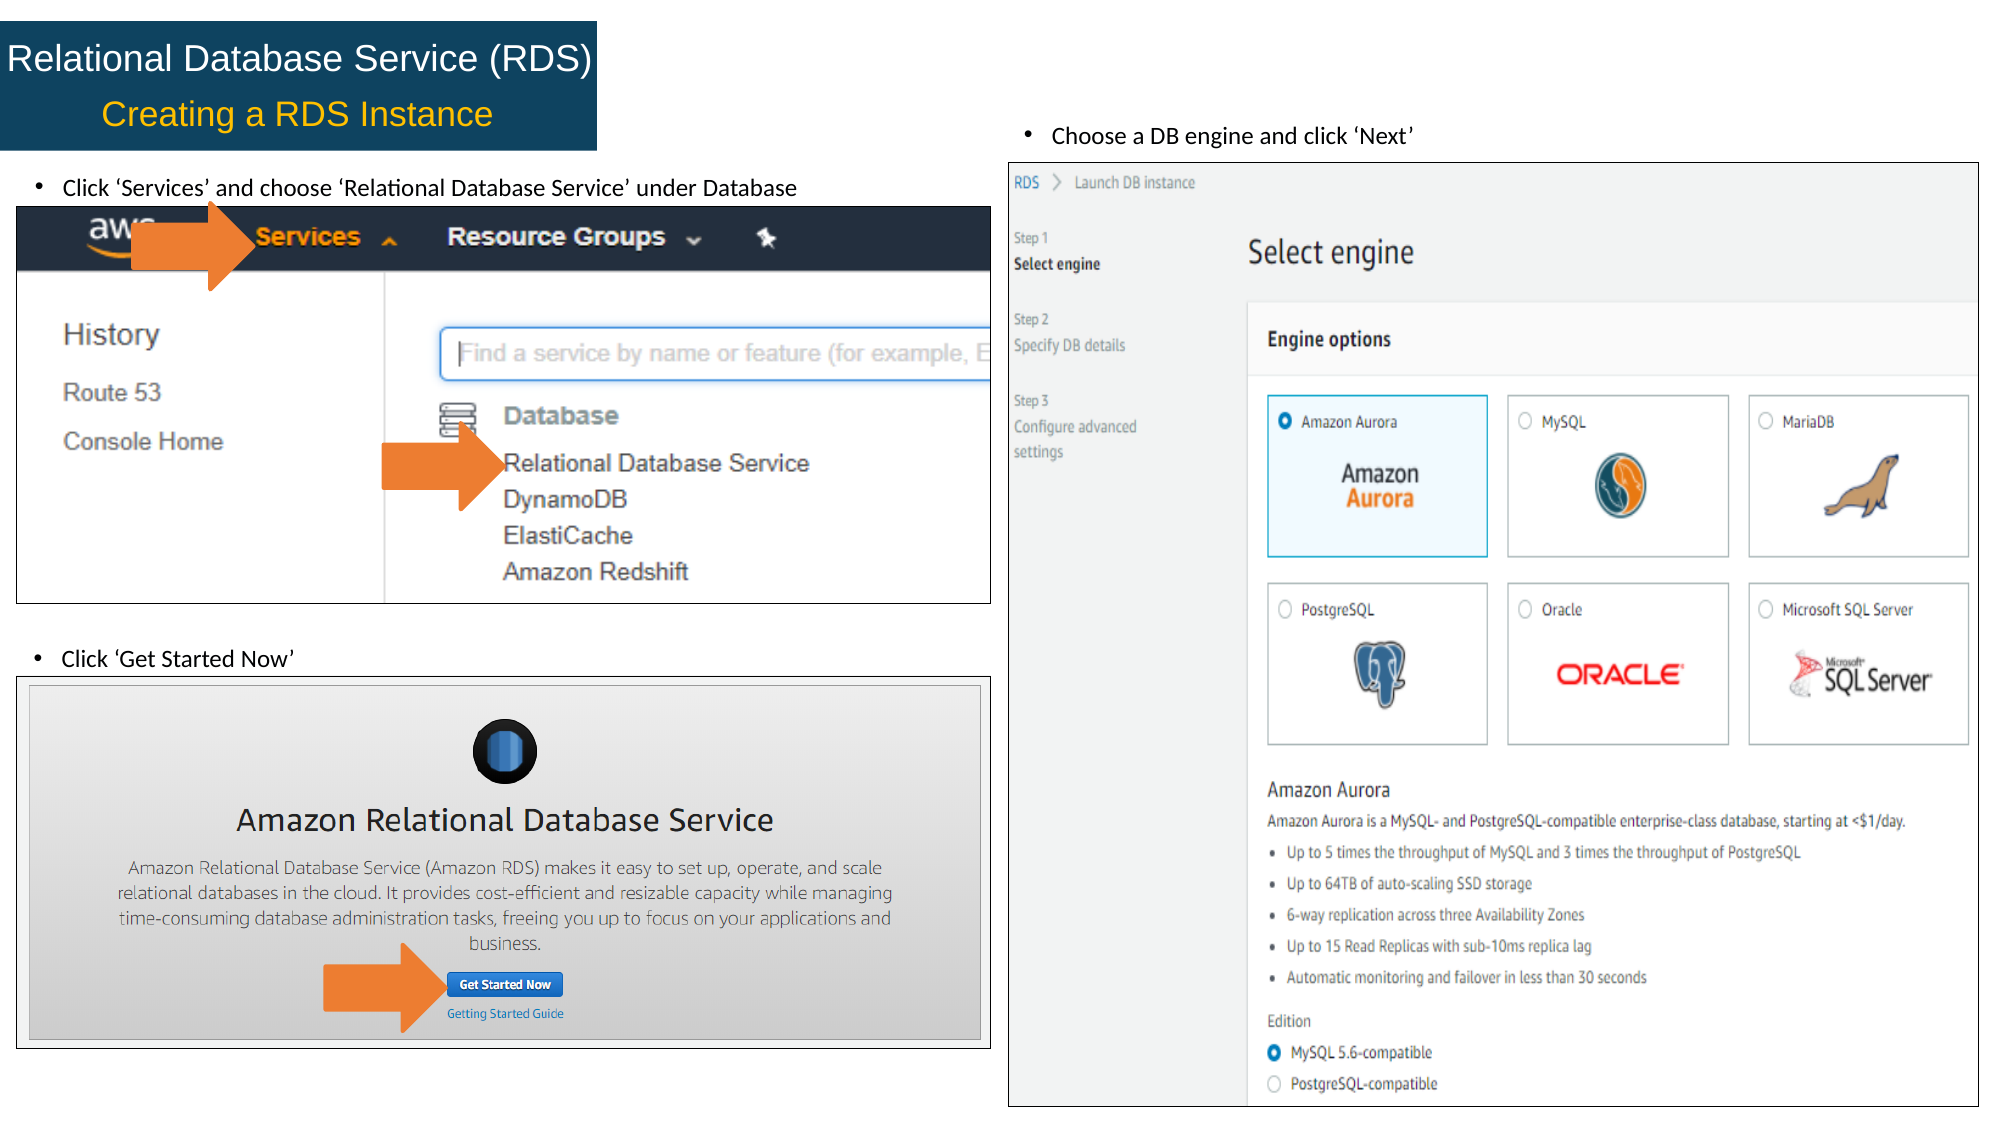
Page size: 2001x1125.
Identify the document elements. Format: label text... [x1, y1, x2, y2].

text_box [16, 202, 991, 604]
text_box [16, 675, 991, 1049]
text_box [0, 87, 598, 152]
text_box Click ‘Services’ and choose ‘Relational Database Service’ under Database [20, 169, 815, 202]
text_box Creating a RDS Instance [86, 87, 536, 141]
text_box Relational Database Service (RDS) [0, 27, 617, 87]
text_box Click ‘Get Started Now’ [18, 641, 311, 675]
picture [1007, 162, 1979, 1107]
text_box Choose a DB engine and click ‘Next’ [1008, 117, 1430, 157]
text_box [0, 20, 598, 27]
